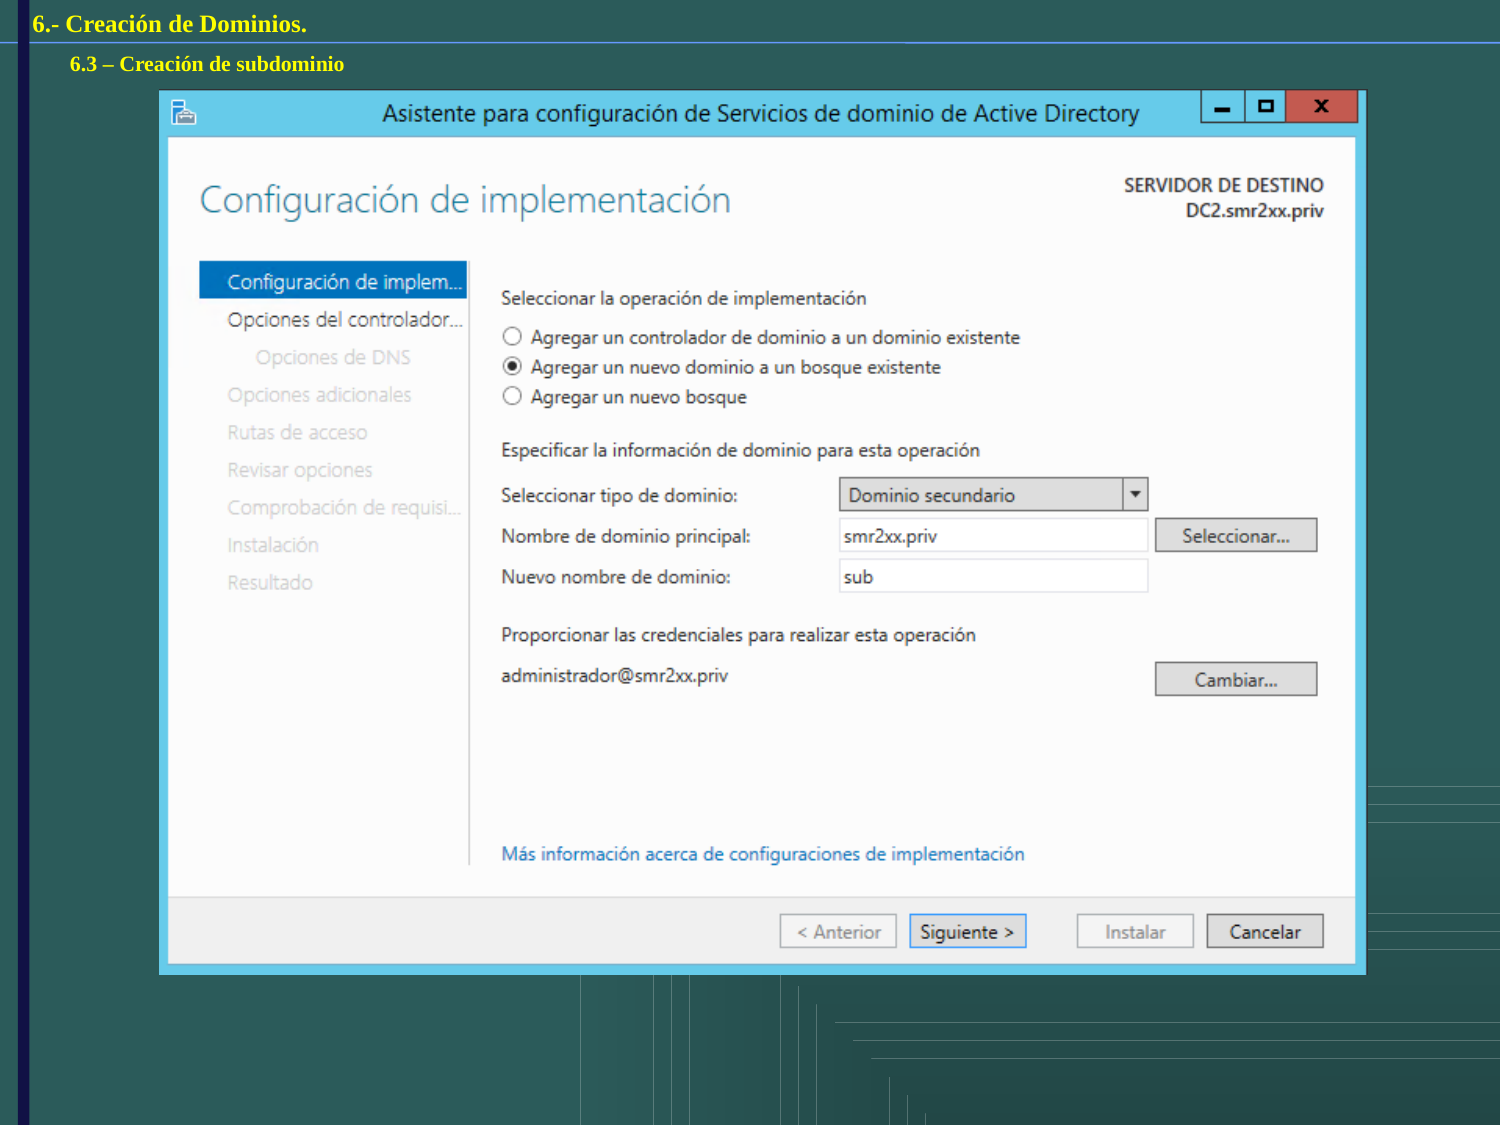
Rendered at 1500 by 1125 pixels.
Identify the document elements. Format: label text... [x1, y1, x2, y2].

picture [159, 89, 1368, 975]
text_box 6.3 – Creación de subdominio [55, 42, 361, 84]
text_box 6.- Creación de Dominios. [17, 0, 1329, 45]
